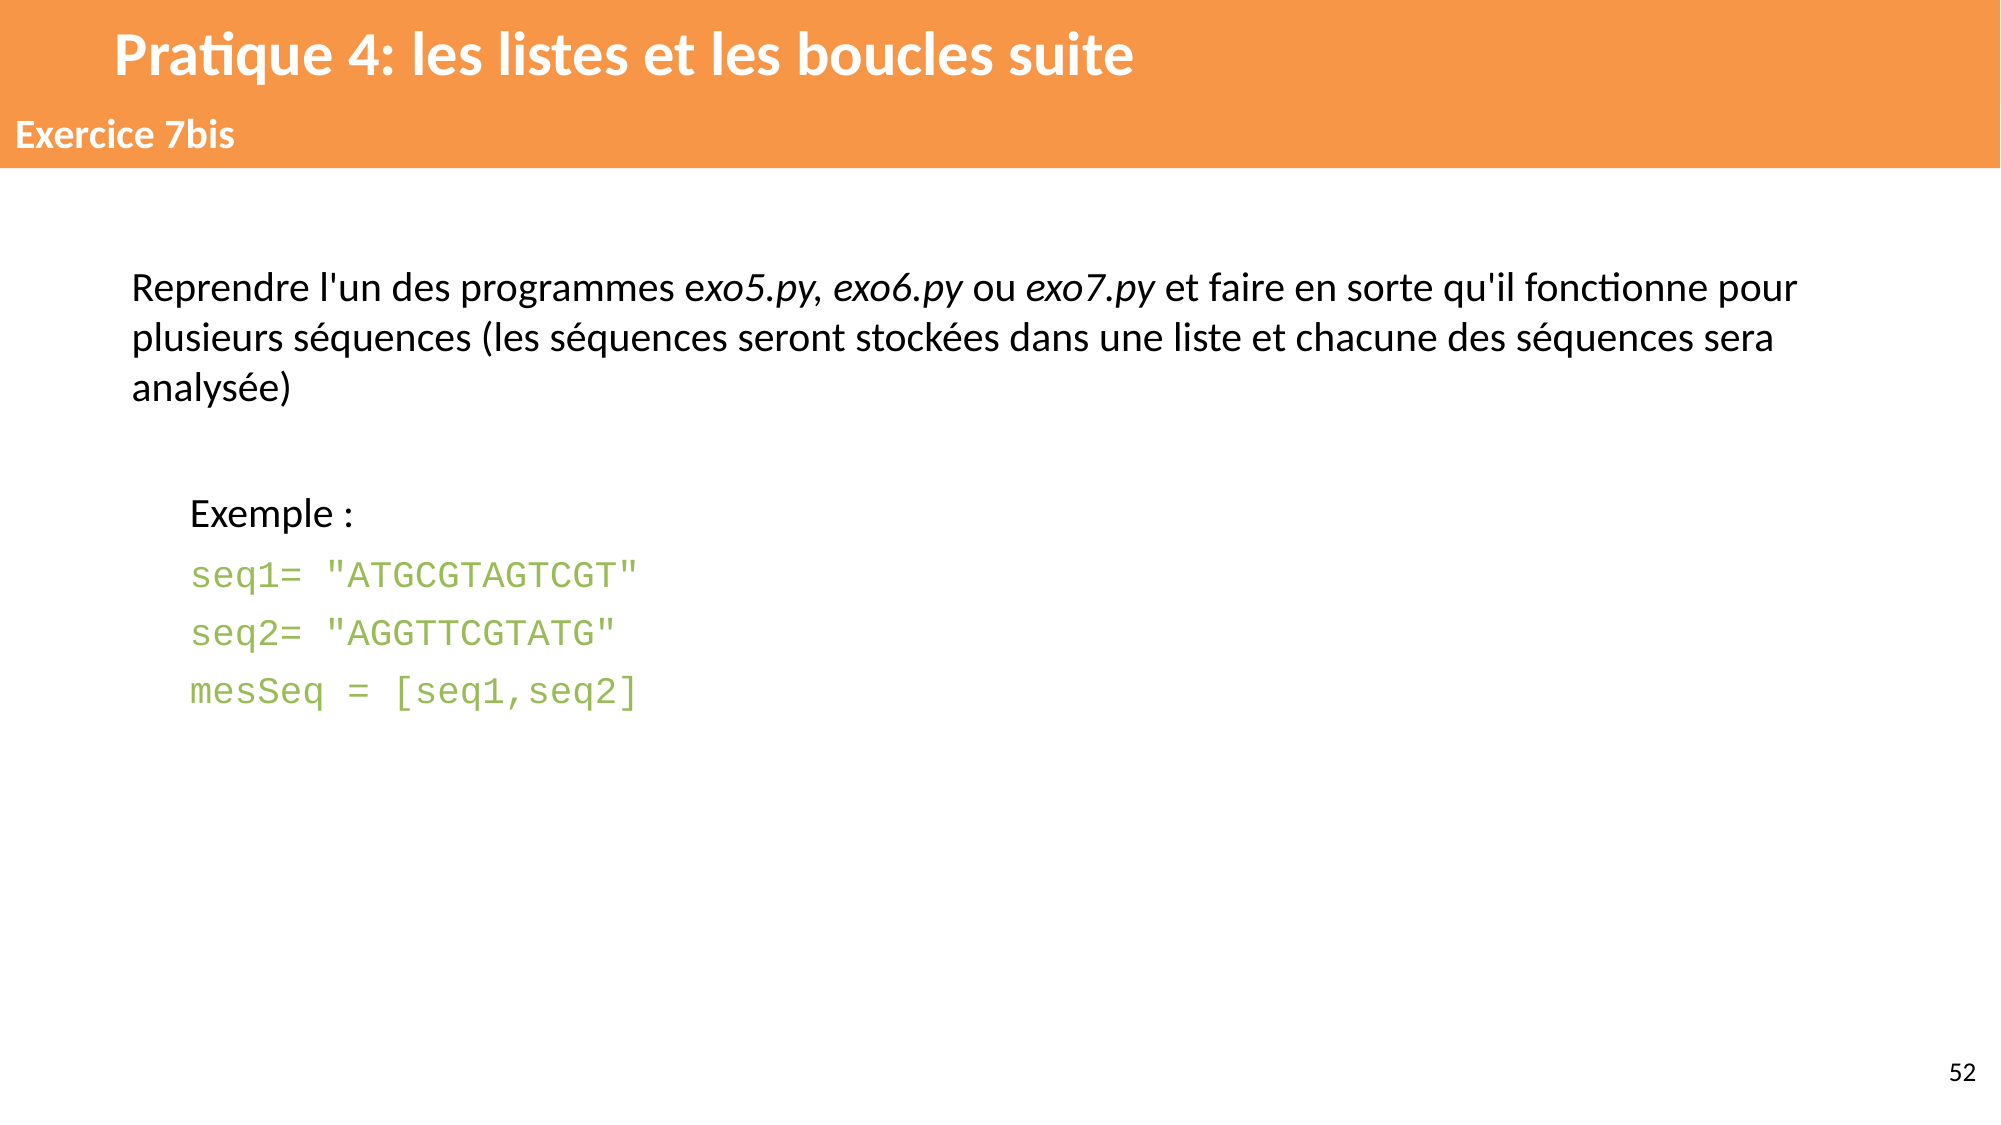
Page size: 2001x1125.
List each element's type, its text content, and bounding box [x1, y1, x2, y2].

title Pratique 4: les listes et les boucles suite [99, 0, 1900, 94]
text_box Exercice 7bis [0, 94, 2000, 169]
slide_number ‹#› [1871, 1038, 1992, 1125]
list Reprendre l'un des programmes exo5.py, exo6.py ou exo7.py et faire en sorte qu'il fonctionne pour plusieurs séquences (les séquences seront stockées dans une liste et chacune des séquences sera analysée) Exemple : seq1= "ATGCGTAGTCGT" seq2= "AGGTTCGTATG" mesSeq = [seq1,seq2] [99, 181, 1900, 1005]
